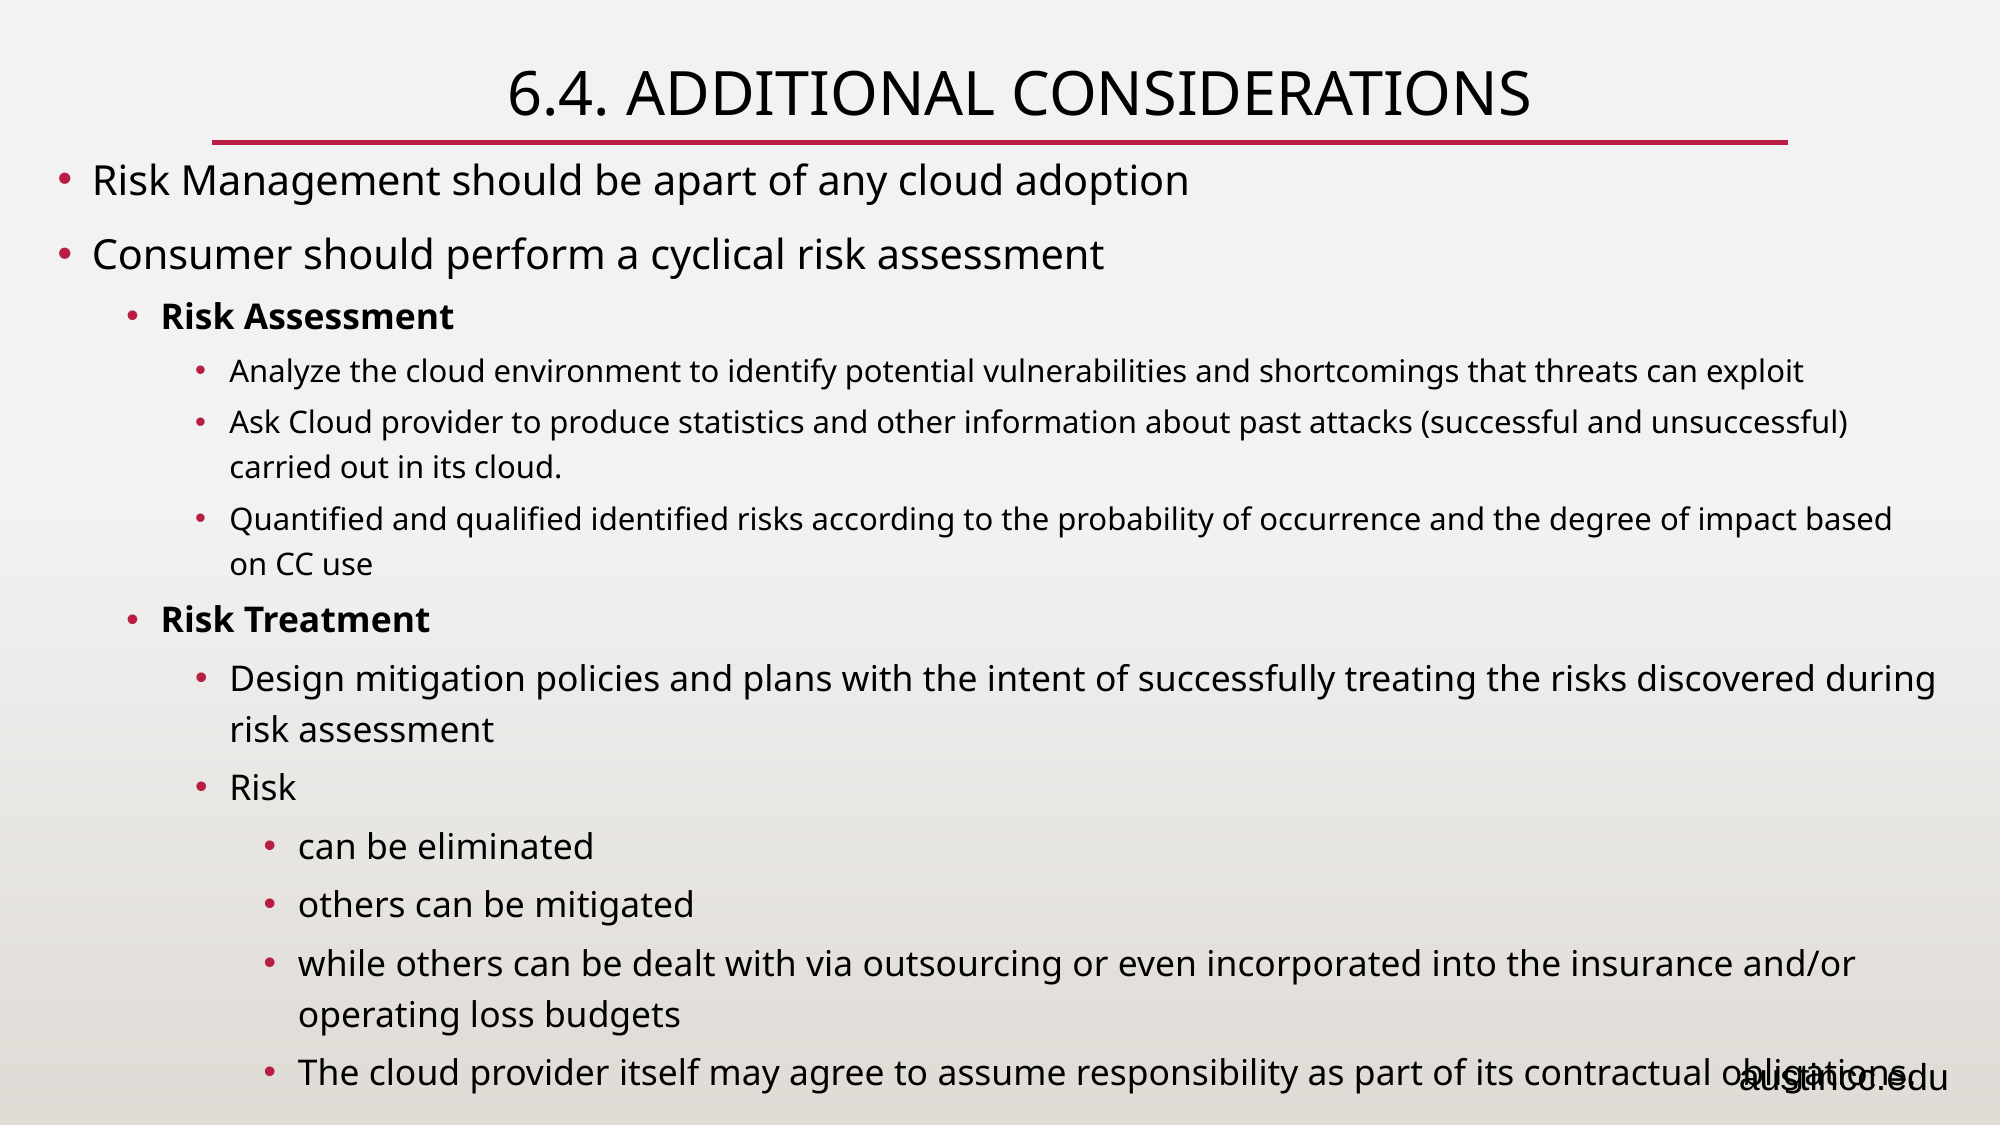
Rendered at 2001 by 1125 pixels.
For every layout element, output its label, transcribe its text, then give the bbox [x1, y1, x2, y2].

list Risk Management should be apart of any cloud adoption Consumer should perform a cyclical risk assessment Risk Assessment Analyze the cloud environment to identify potential vulnerabilities and shortcomings that threats can exploit Ask Cloud provider to produce statistics and other information about past attacks (successful and unsuccessful) carried out in its cloud. Quantified and qualified identified risks according to the probability of occurrence and the degree of impact based on CC use Risk Treatment Design mitigation policies and plans with the intent of successfully treating the risks discovered during risk assessment Risk can be eliminated others can be mitigated while others can be dealt with via outsourcing or even incorporated into the insurance and/or operating loss budgets The cloud provider itself may agree to assume responsibility as part of its contractual obligations. [42, 136, 1955, 1125]
title 6.4. Additional Considerations [232, 54, 1808, 136]
